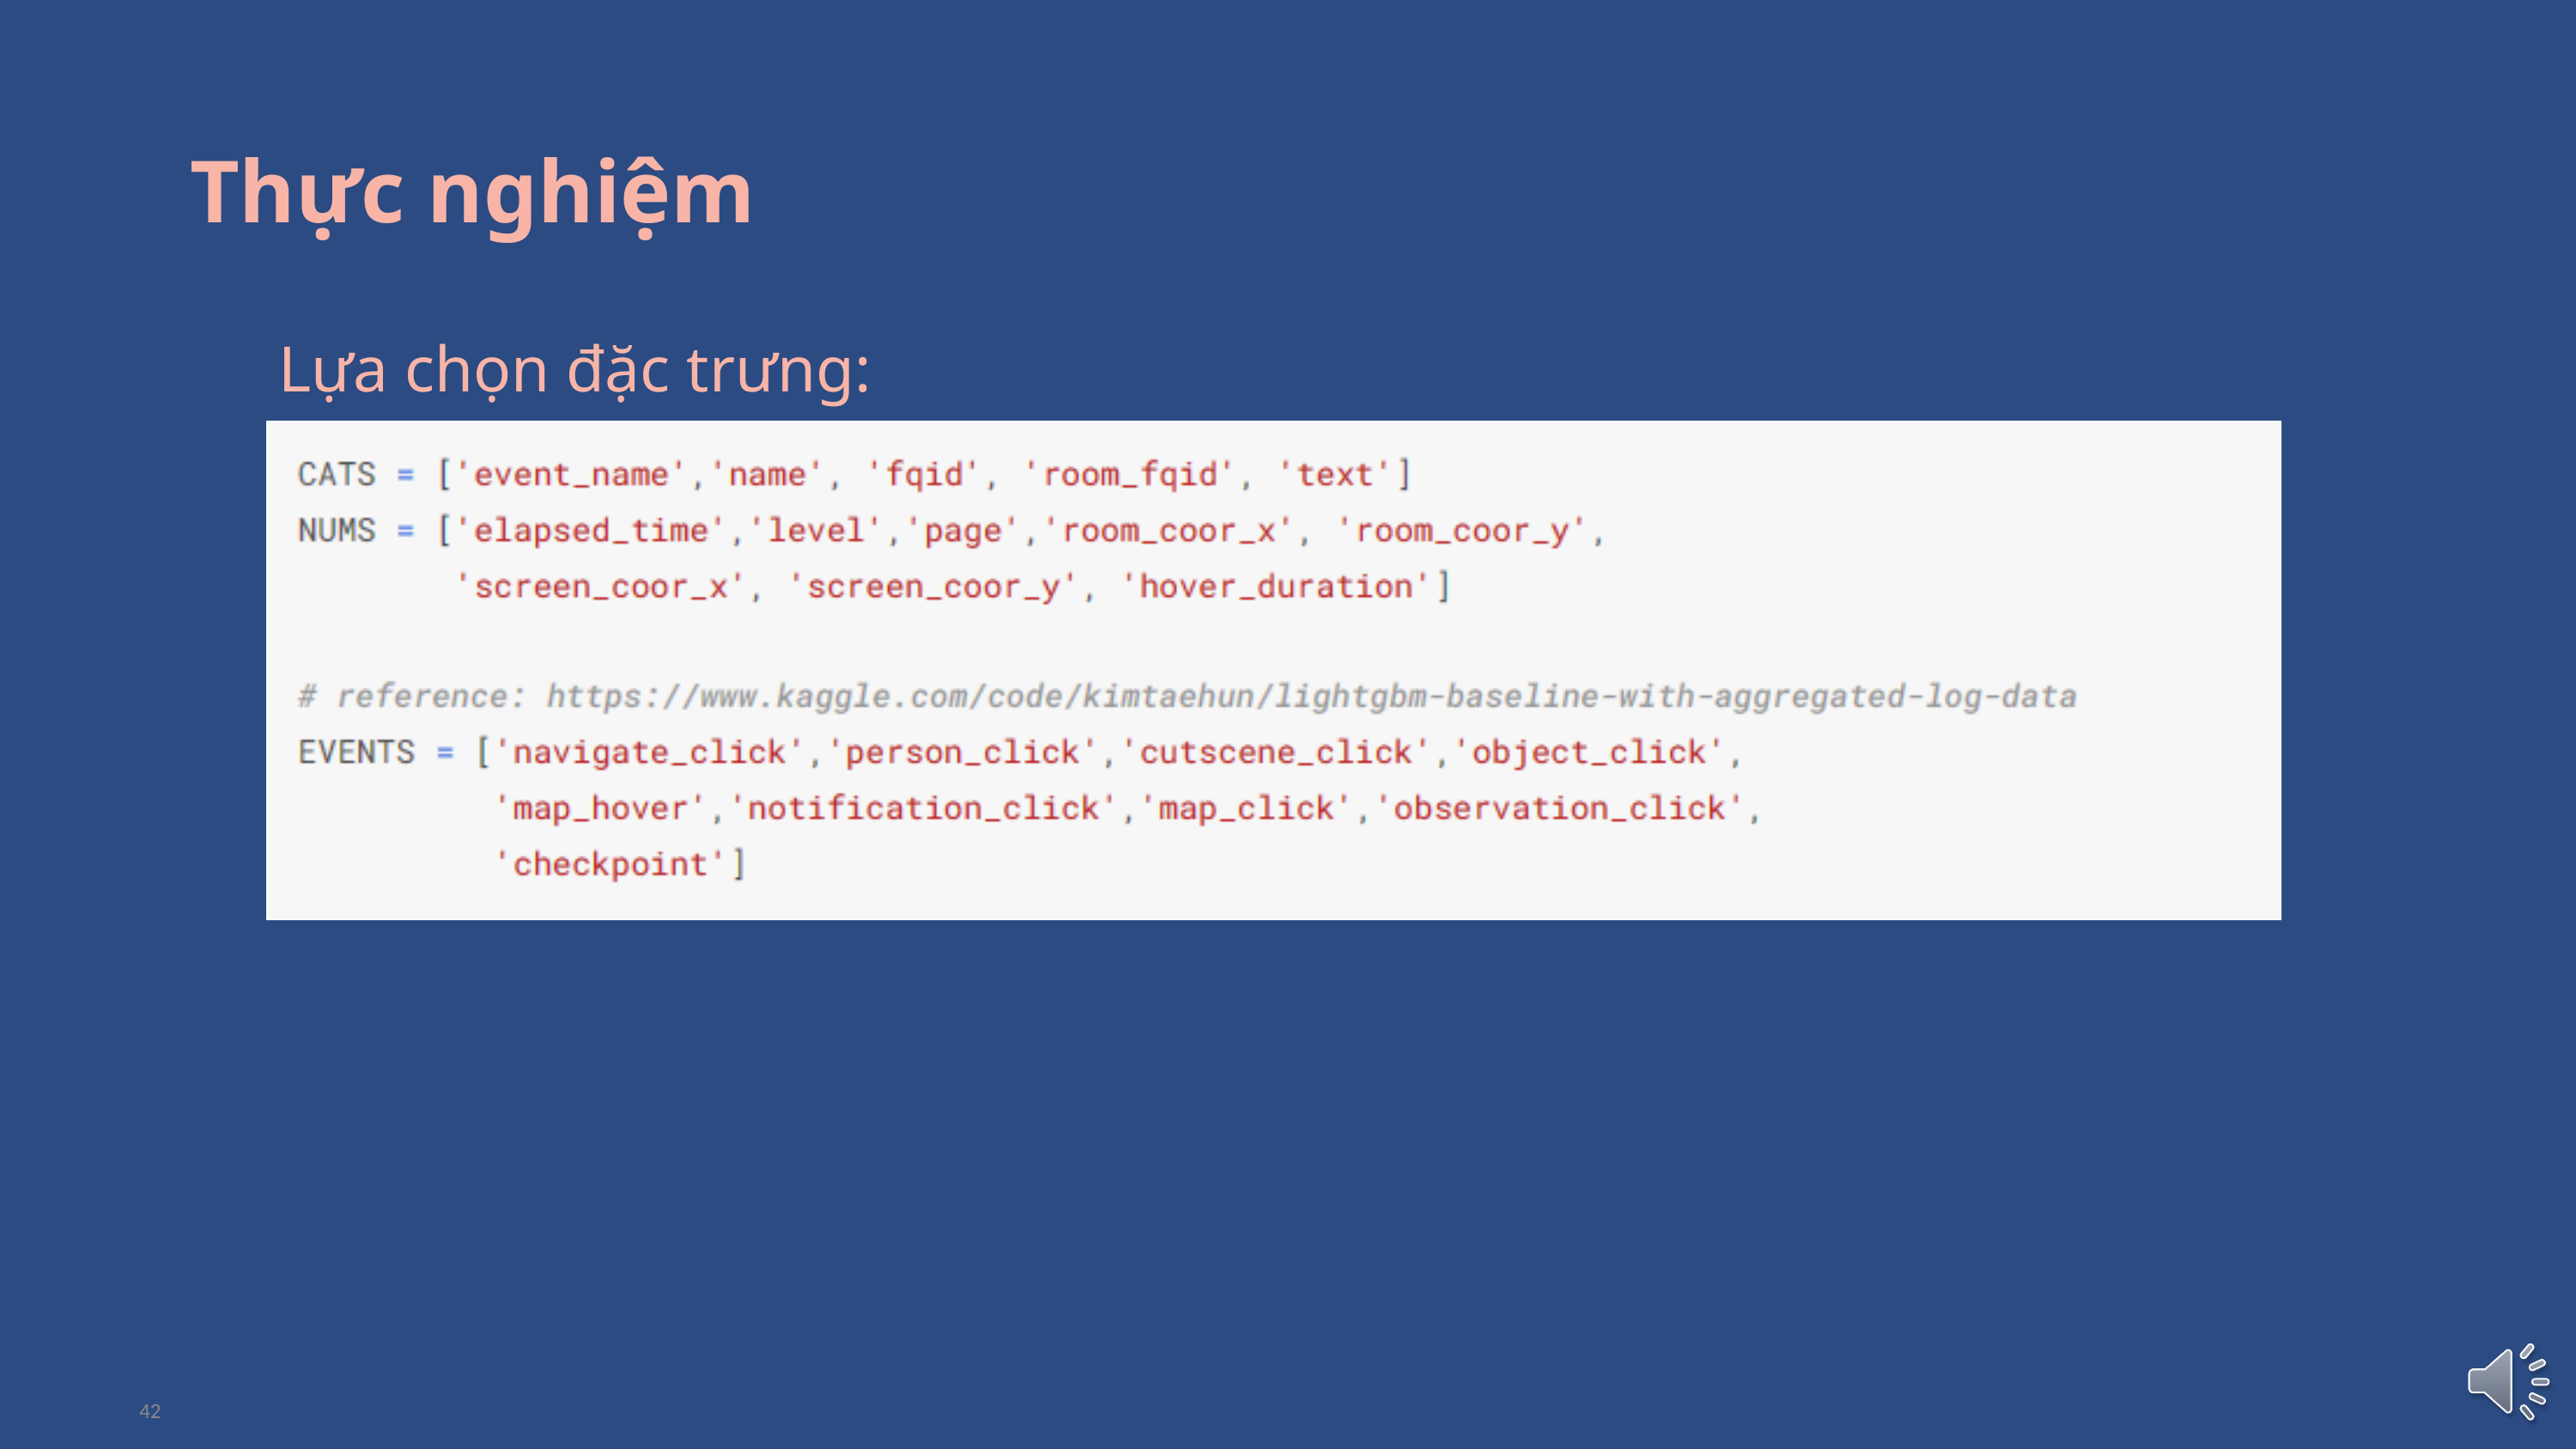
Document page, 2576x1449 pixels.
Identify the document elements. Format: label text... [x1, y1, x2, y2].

picture [2468, 1341, 2555, 1428]
text_box Lựa chọn đặc trưng: [278, 267, 934, 404]
text_box Thực nghiệm [101, 115, 845, 240]
slide_number 42 [0, 1384, 301, 1436]
picture [265, 421, 2281, 920]
